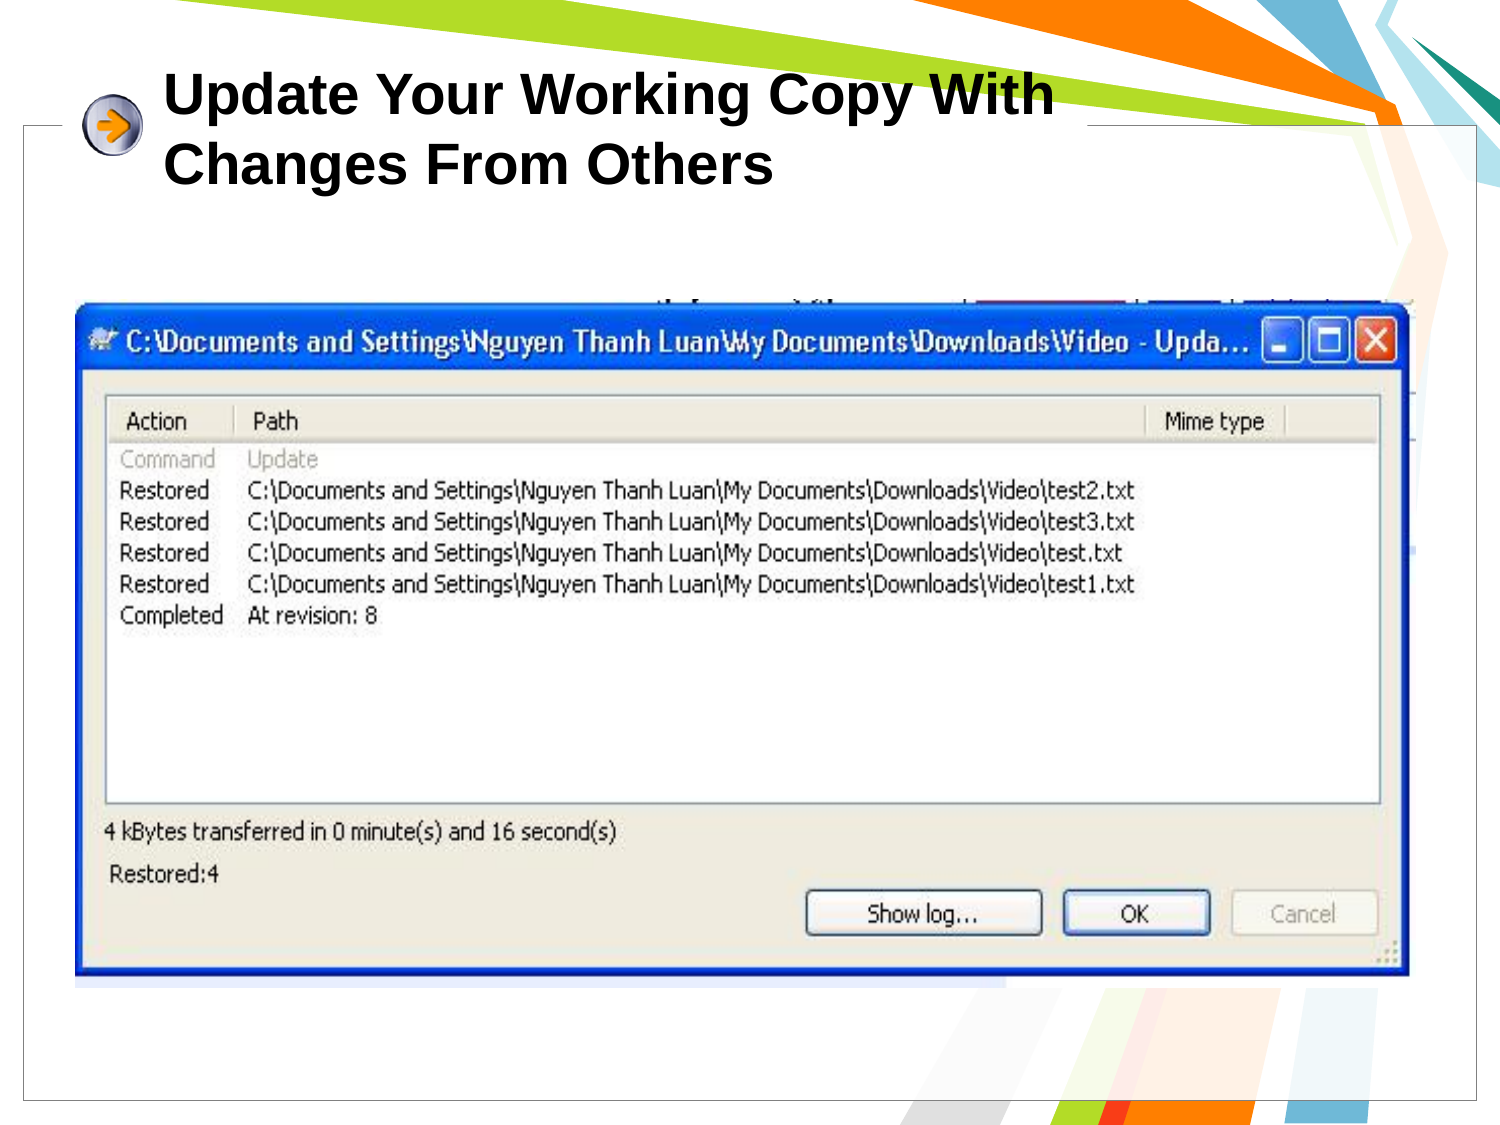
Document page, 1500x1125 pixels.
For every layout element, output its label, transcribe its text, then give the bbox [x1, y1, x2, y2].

picture [82, 94, 143, 156]
picture [74, 299, 1417, 988]
title Update Your Working Copy With Changes From Others [147, 32, 1183, 221]
